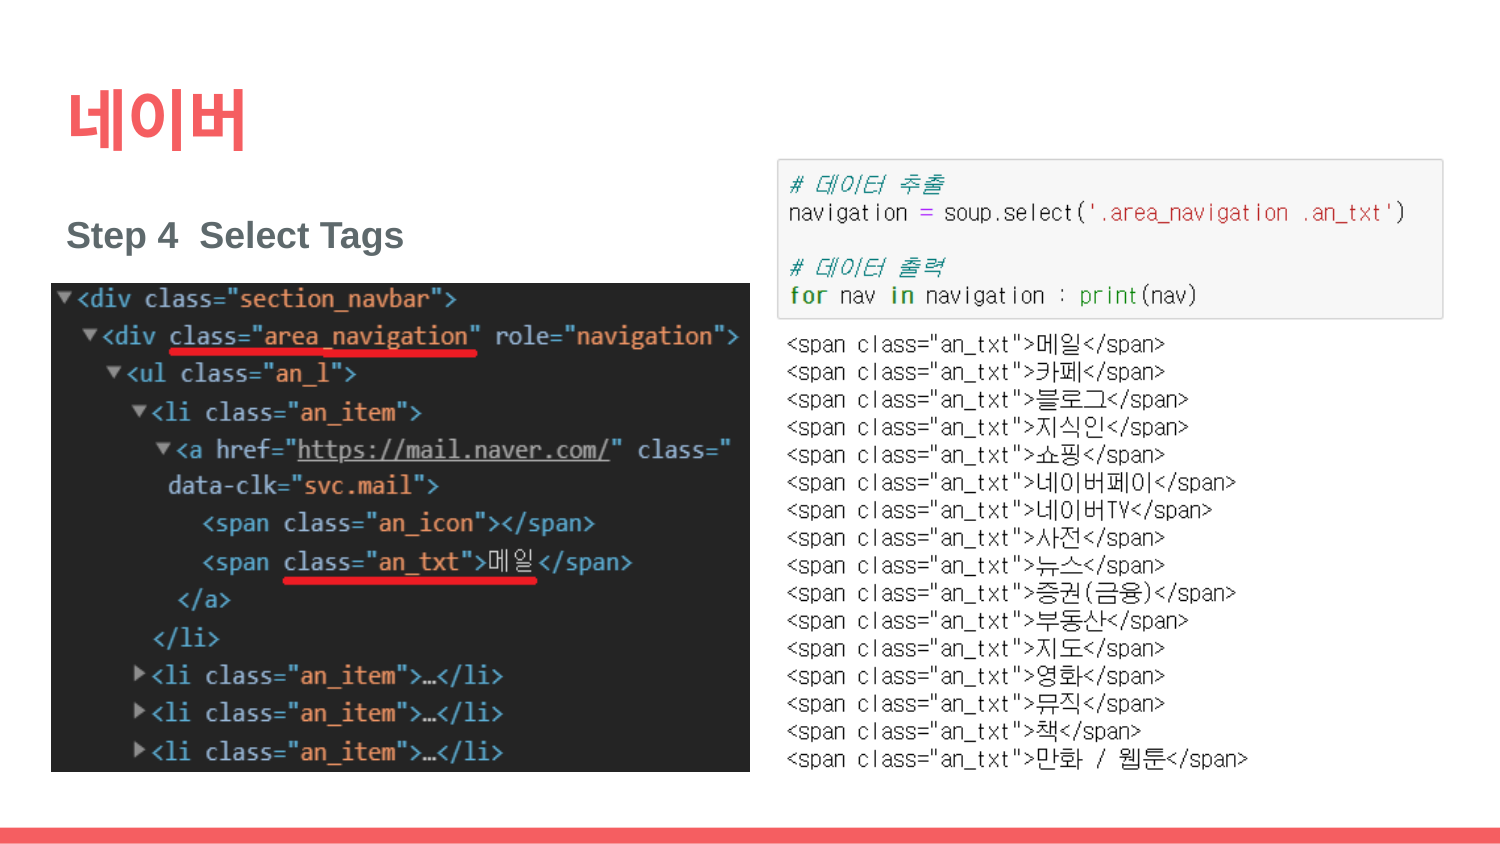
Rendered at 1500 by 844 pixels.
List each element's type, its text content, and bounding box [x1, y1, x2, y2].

picture [768, 155, 1450, 784]
title 네이버 [51, 64, 1449, 167]
list Step 4 Select Tags [51, 189, 763, 750]
picture [50, 283, 751, 772]
